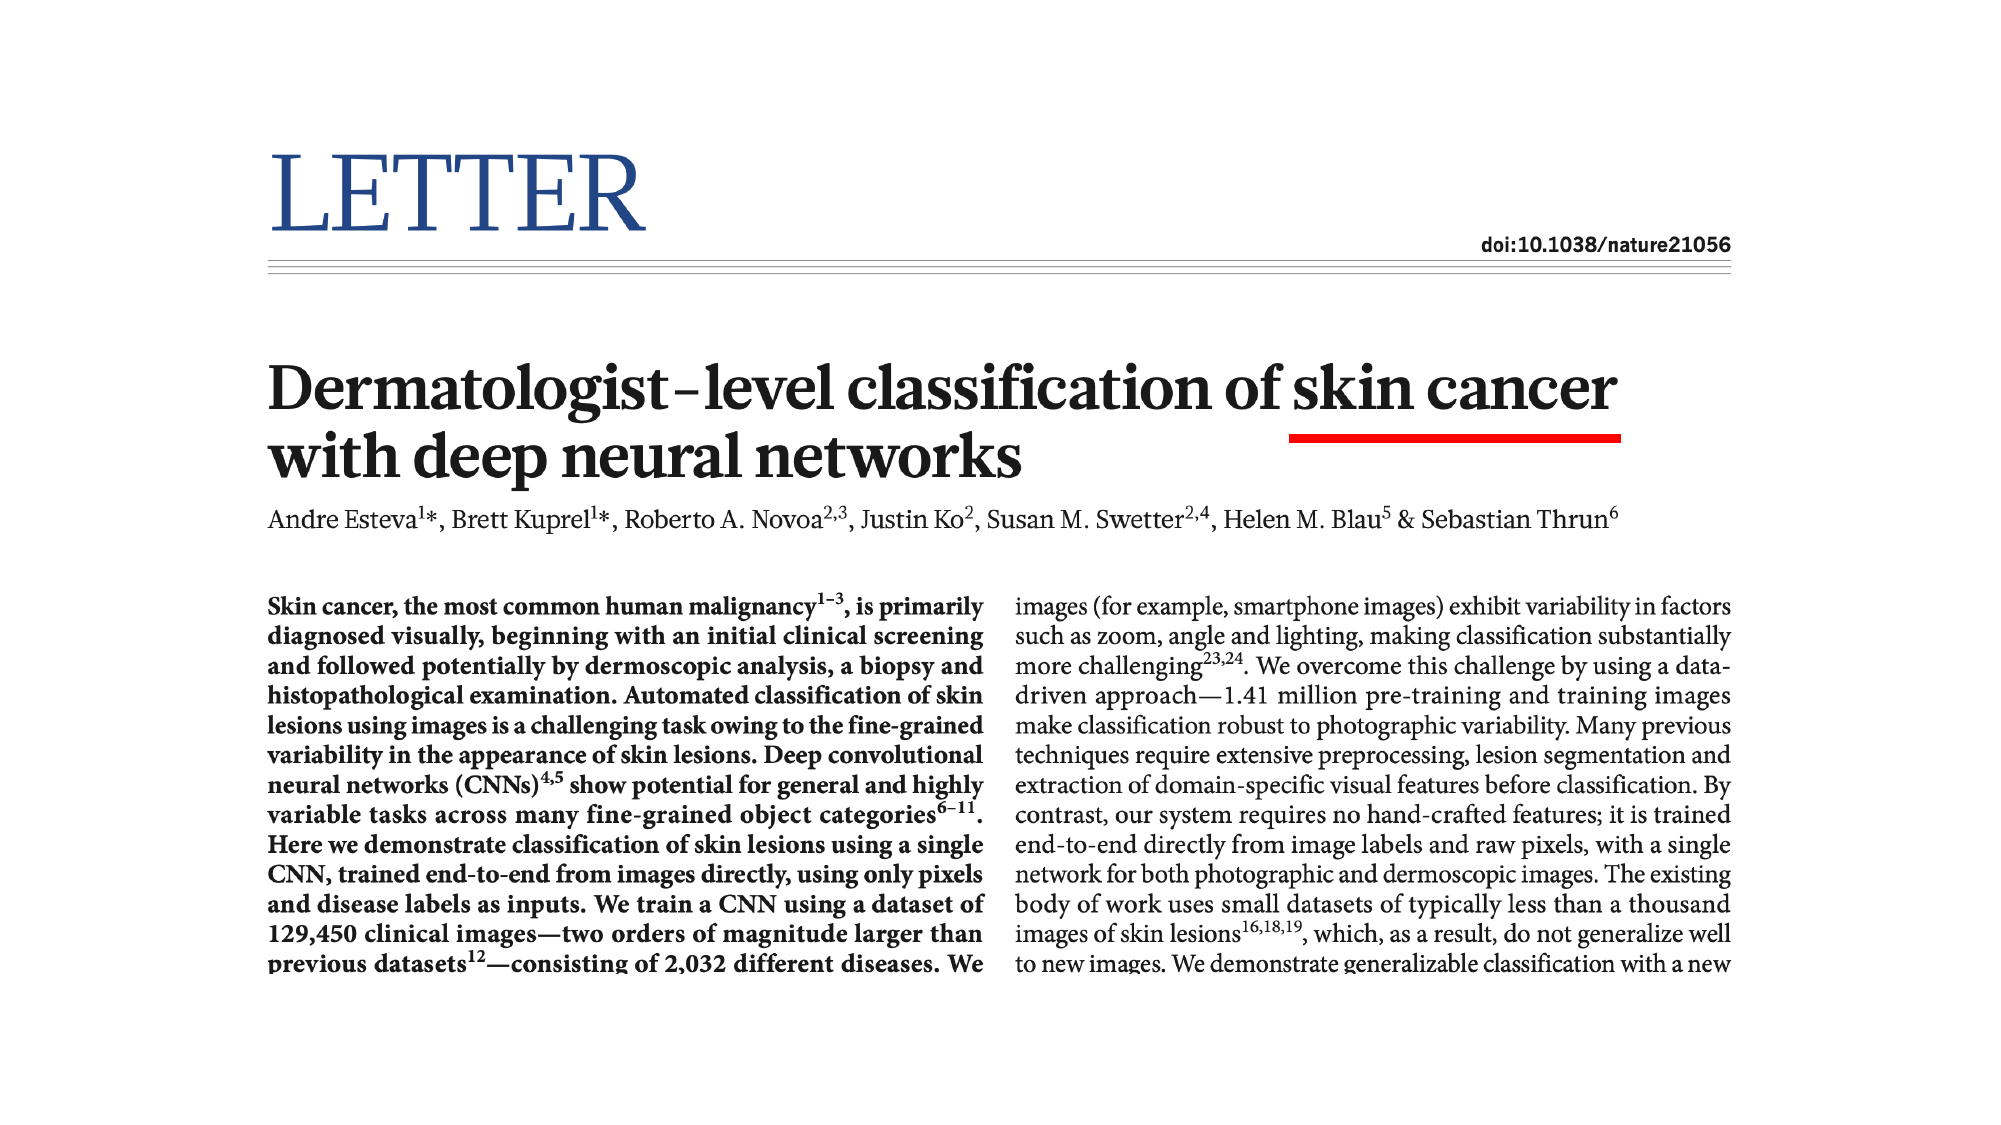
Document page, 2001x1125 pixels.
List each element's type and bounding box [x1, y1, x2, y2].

picture [249, 137, 1750, 974]
